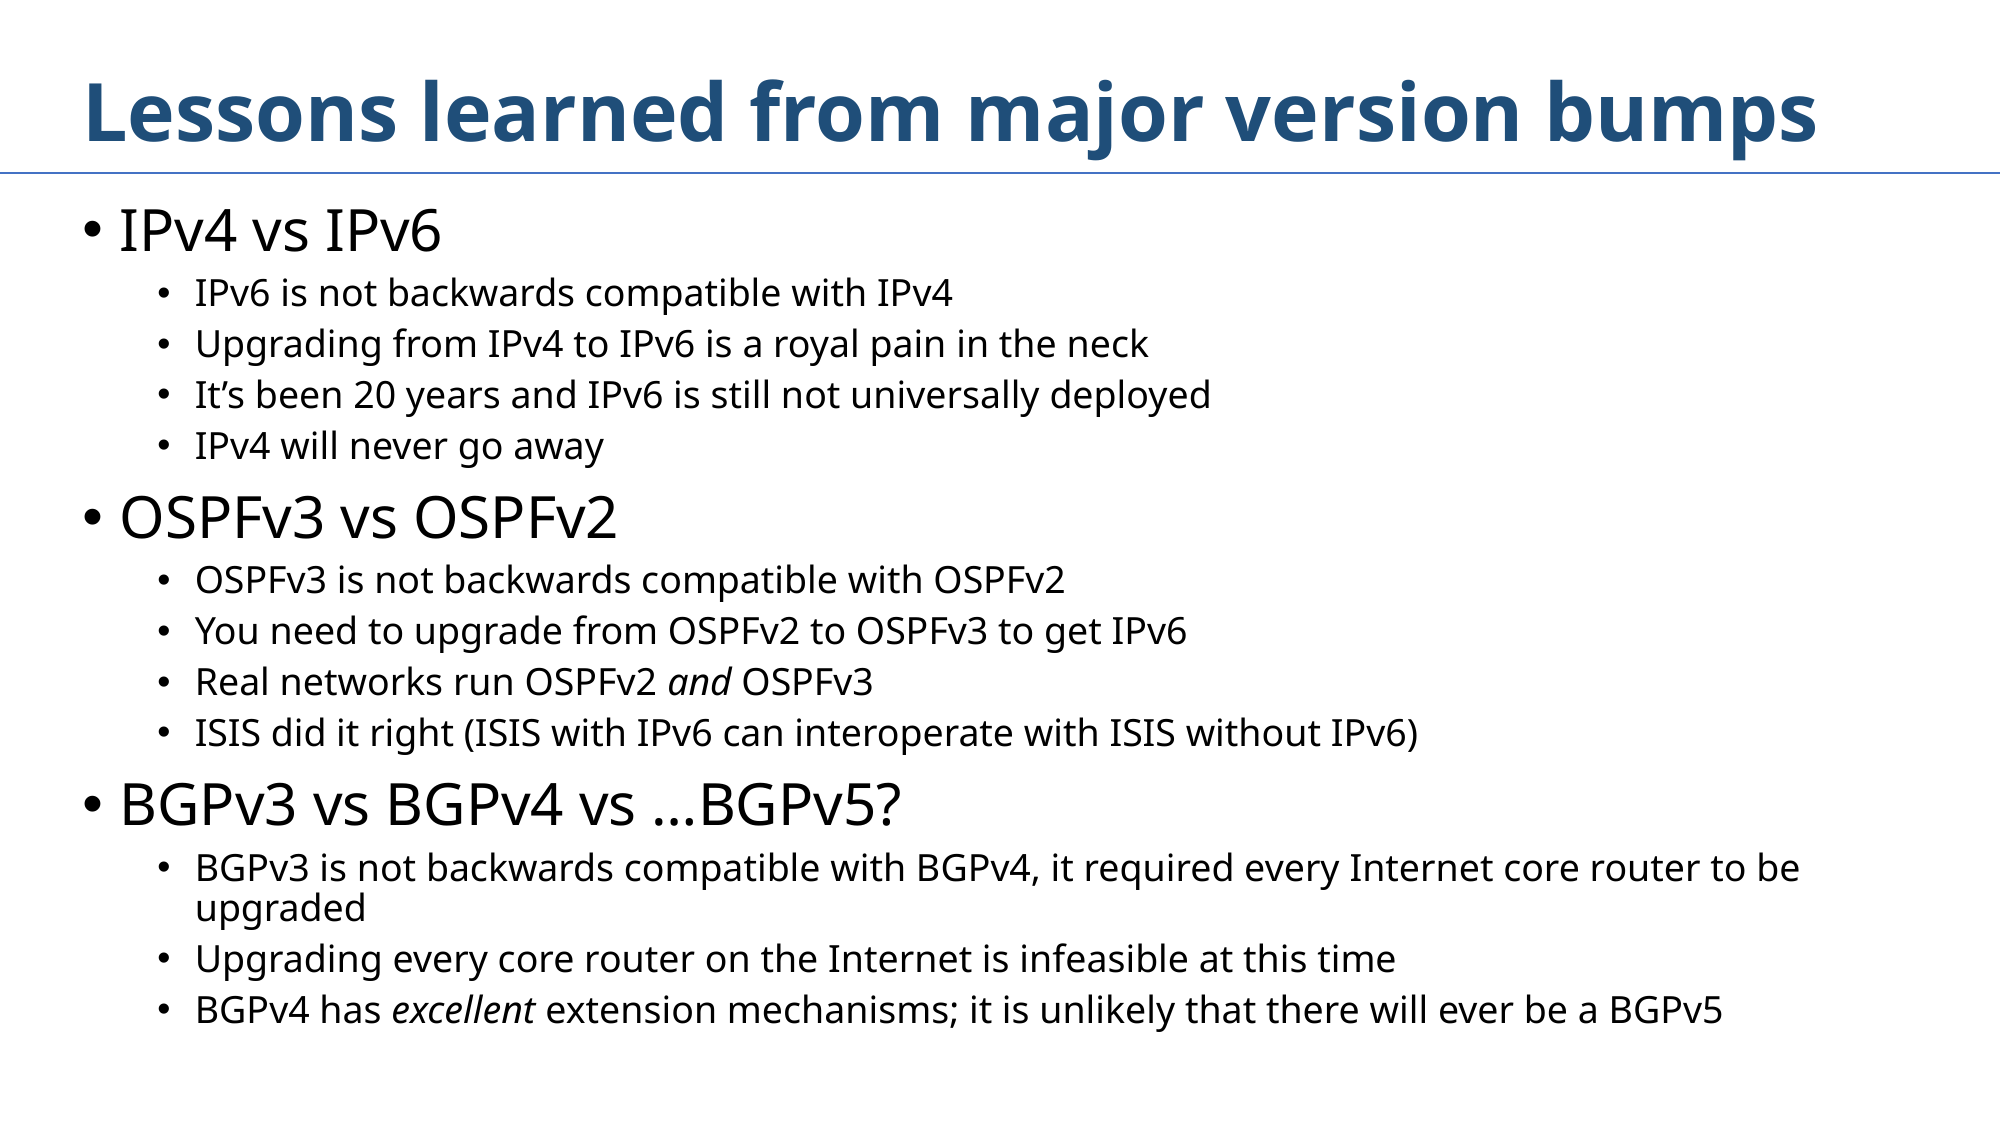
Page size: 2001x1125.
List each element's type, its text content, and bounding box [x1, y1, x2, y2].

list IPv4 vs IPv6 IPv6 is not backwards compatible with IPv4 Upgrading from IPv4 to IPv6 is a royal pain in the neck It’s been 20 years and IPv6 is still not universally deployed IPv4 will never go away OSPFv3 vs OSPFv2 OSPFv3 is not backwards compatible with OSPFv2 You need to upgrade from OSPFv2 to OSPFv3 to get IPv6 Real networks run OSPFv2 and OSPFv3 ISIS did it right (ISIS with IPv6 can interoperate with ISIS without IPv6) BGPv3 vs BGPv4 vs …BGPv5? BGPv3 is not backwards compatible with BGPv4, it required every Internet core router to be upgraded Upgrading every core router on the Internet is infeasible at this time BGPv4 has excellent extension mechanisms; it is unlikely that there will ever be a BGPv5 [67, 193, 1927, 1023]
title Lessons learned from major version bumps [67, 54, 1927, 176]
